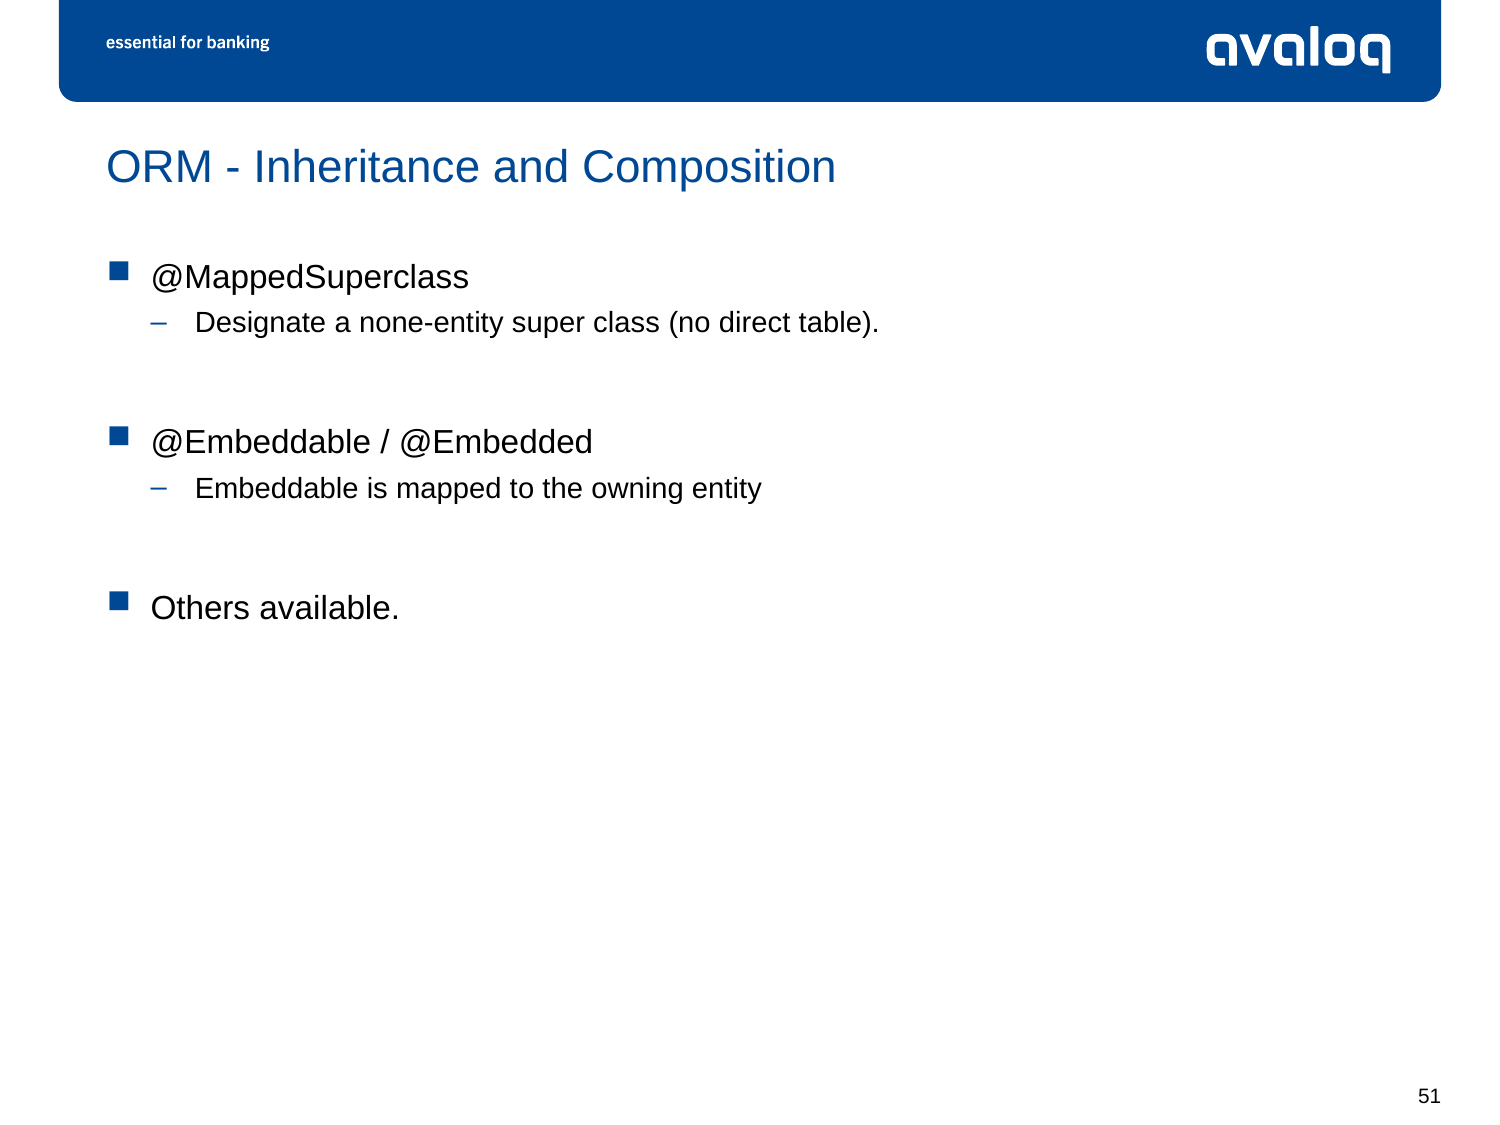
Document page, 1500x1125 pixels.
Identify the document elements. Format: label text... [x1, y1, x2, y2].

title ORM - Inheritance and Composition [105, 142, 1394, 215]
list @MappedSuperclass Designate a none-entity super class (no direct table). @Embeddable / @Embedded Embeddable is mapped to the owning entity Others available. [105, 255, 1394, 1042]
slide_number 51 [1200, 1082, 1442, 1112]
